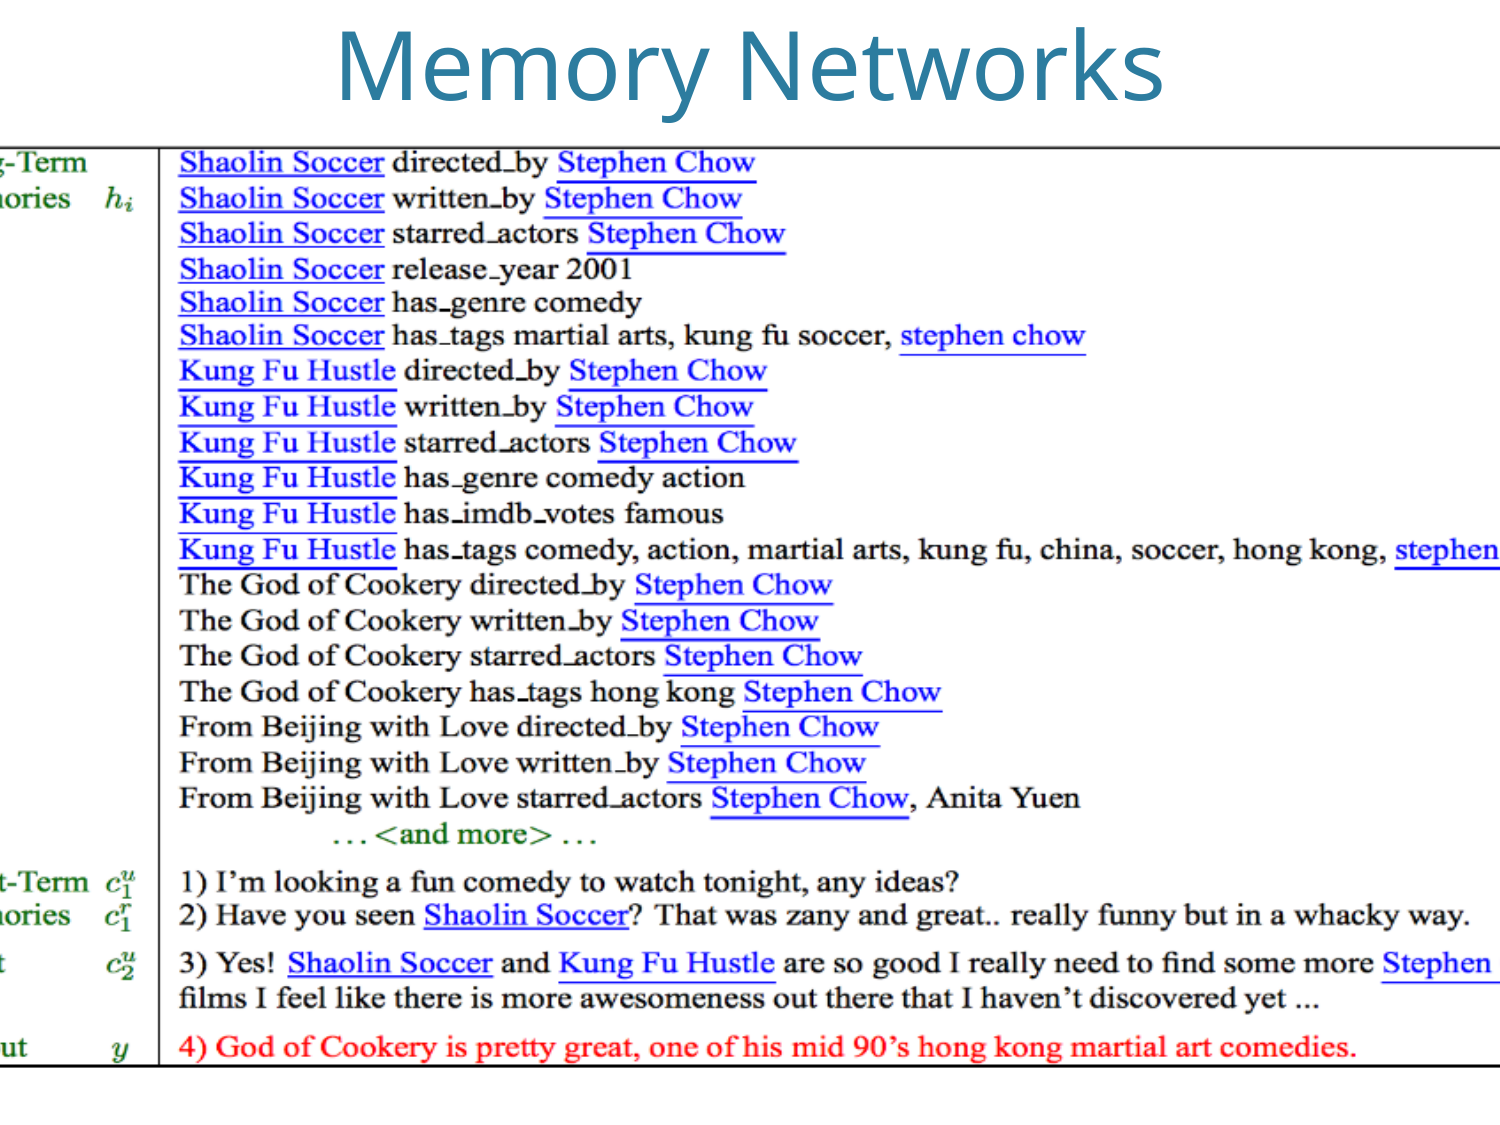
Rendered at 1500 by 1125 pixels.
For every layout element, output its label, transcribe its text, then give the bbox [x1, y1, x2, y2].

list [0, 128, 1500, 1083]
title Memory Networks [90, 0, 1410, 125]
